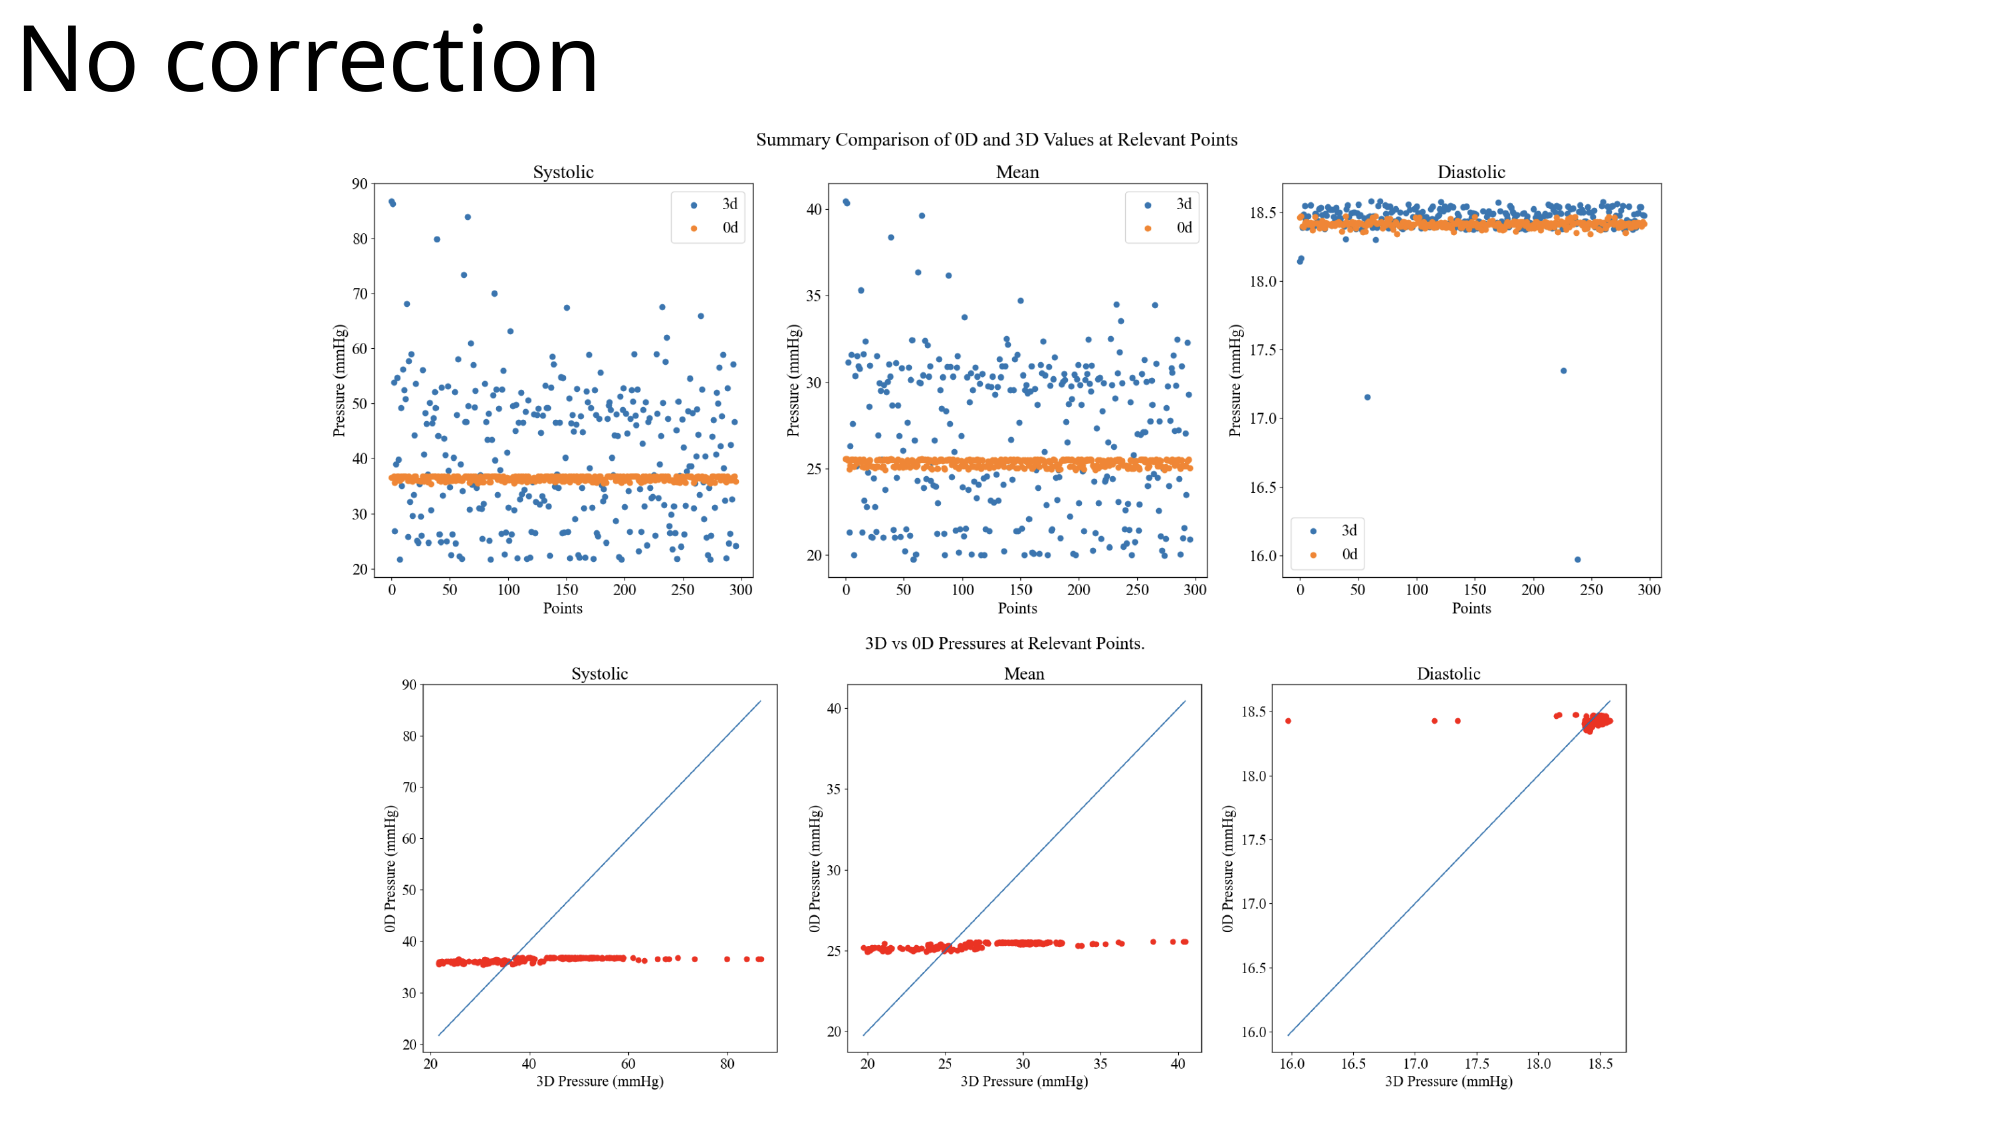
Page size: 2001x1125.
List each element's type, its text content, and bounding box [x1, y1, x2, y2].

title No correction [0, 0, 1725, 124]
picture [201, 122, 1764, 1098]
